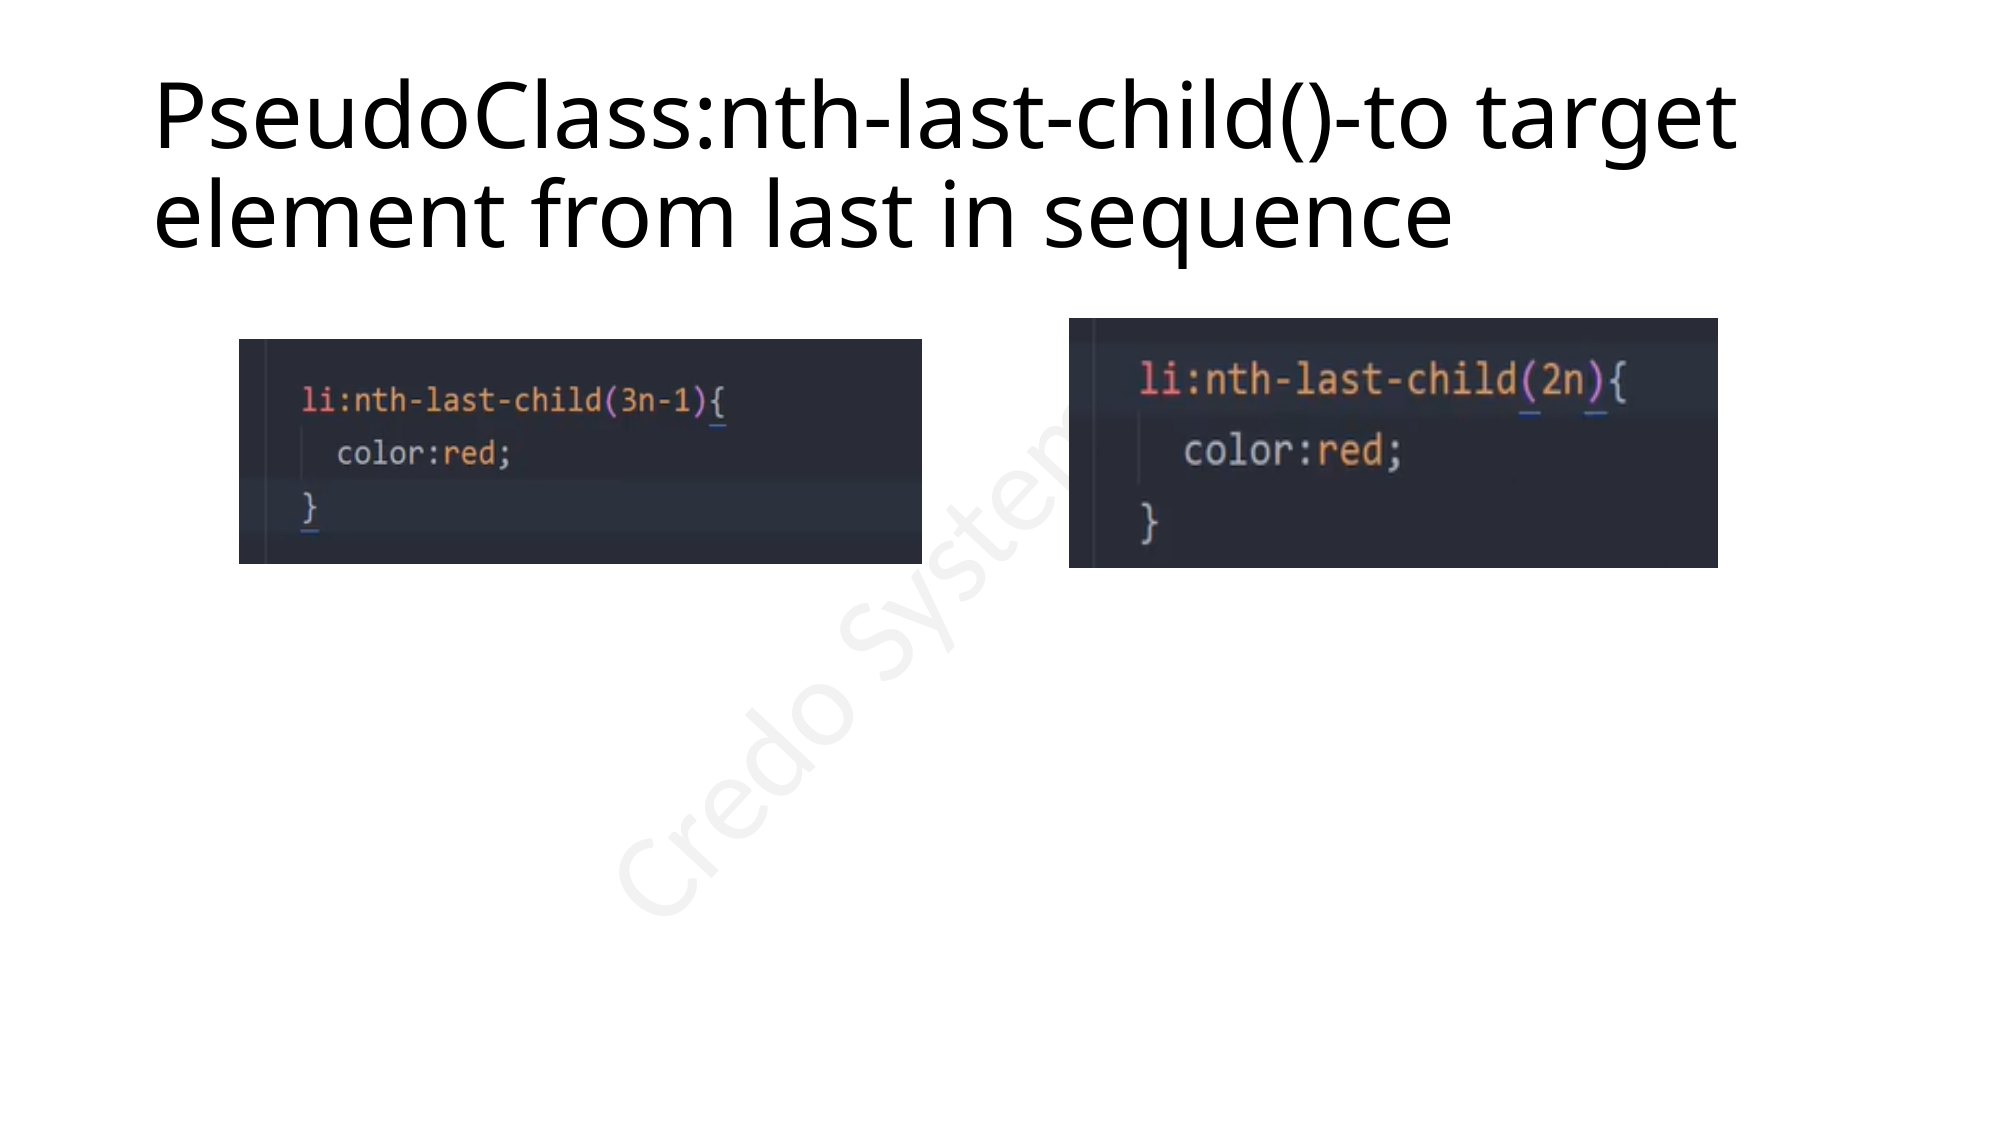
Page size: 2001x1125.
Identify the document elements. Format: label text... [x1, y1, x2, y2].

title PseudoClass:nth-last-child()-to target element from last in sequence [137, 59, 1863, 278]
picture [1069, 318, 1718, 568]
picture [239, 339, 922, 564]
